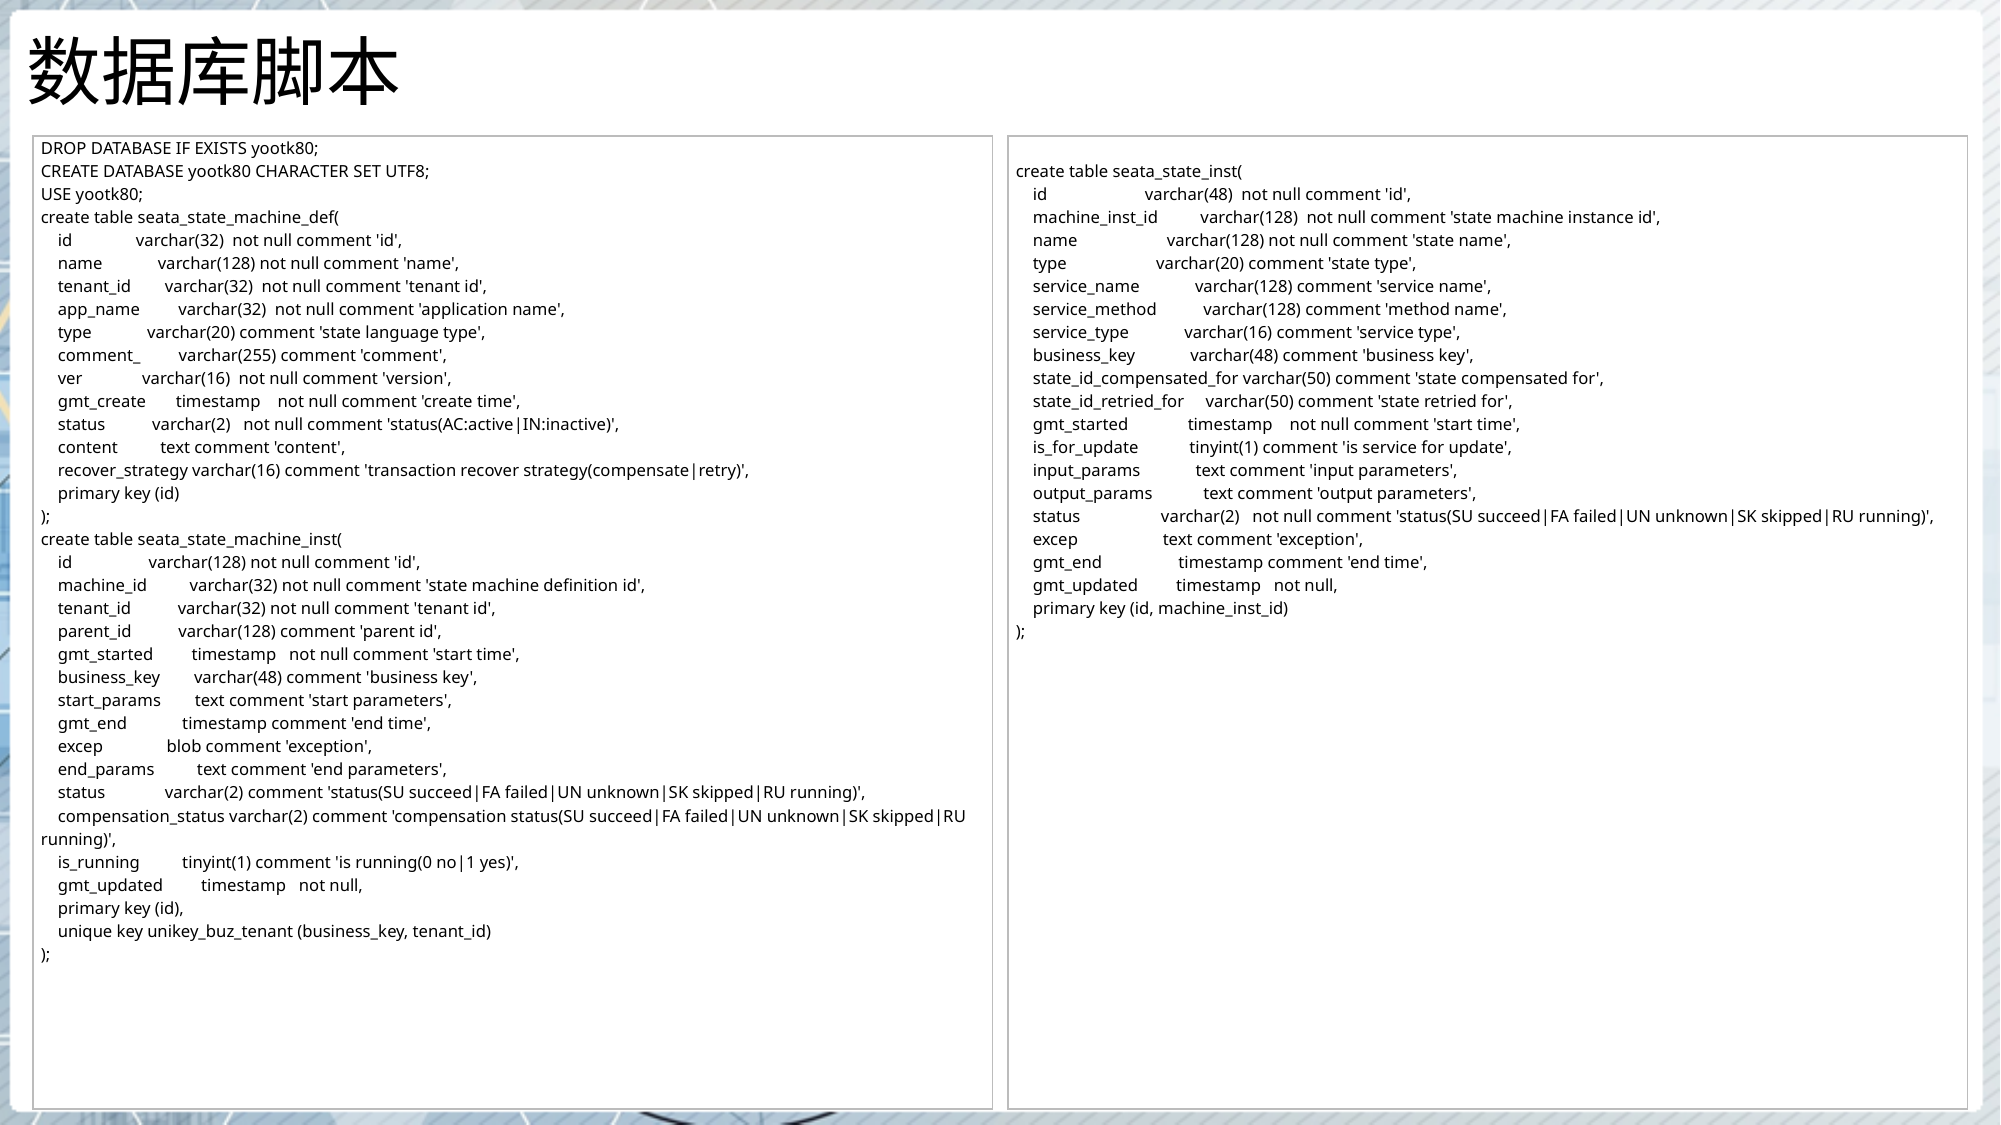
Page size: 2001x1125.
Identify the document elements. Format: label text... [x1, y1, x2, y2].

table_header create table seata_state_inst( id varchar(48) not null comment 'id', machine_inst_id varchar(128) not null comment 'state machine instance id', name varchar(128) not null comment 'state name', type varchar(20) comment 'state type', service_name varchar(128) comment 'service name', service_method varchar(128) comment 'method name', service_type varchar(16) comment 'service type', business_key varchar(48) comment 'business key', state_id_compensated_for varchar(50) comment 'state compensated for', state_id_retried_for varchar(50) comment 'state retried for', gmt_started timestamp not null comment 'start time', is_for_update tinyint(1) comment 'is service for update', input_params text comment 'input parameters', output_params text comment 'output parameters', status varchar(2) not null comment 'status(SU succeed|FA failed|UN unknown|SK skipped|RU running)', excep text comment 'exception', gmt_end timestamp comment 'end time', gmt_updated timestamp not null, primary key (id, machine_inst_id) ); [1009, 137, 1967, 1108]
table_header DROP DATABASE IF EXISTS yootk80; CREATE DATABASE yootk80 CHARACTER SET UTF8; USE yootk80; create table seata_state_machine_def( id varchar(32) not null comment 'id', name varchar(128) not null comment 'name', tenant_id varchar(32) not null comment 'tenant id', app_name varchar(32) not null comment 'application name', type varchar(20) comment 'state language type', comment_ varchar(255) comment 'comment', ver varchar(16) not null comment 'version', gmt_create timestamp not null comment 'create time', status varchar(2) not null comment 'status(AC:active|IN:inactive)', content text comment 'content', recover_strategy varchar(16) comment 'transaction recover strategy(compensate|retry)', primary key (id) ); create table seata_state_machine_inst( id varchar(128) not null comment 'id', machine_id varchar(32) not null comment 'state machine definition id', tenant_id varchar(32) not null comment 'tenant id', parent_id varchar(128) comment 'parent id', gmt_started timestamp not null comment 'start time', business_key varchar(48) comment 'business key', start_params text comment 'start parameters', gmt_end timestamp comment 'end time', excep blob comment 'exception', end_params text comment 'end parameters', status varchar(2) comment 'status(SU succeed|FA failed|UN unknown|SK skipped|RU running)', compensation_status varchar(2) comment 'compensation status(SU succeed|FA failed|UN unknown|SK skipped|RU running)', is_running tinyint(1) comment 'is running(0 no|1 yes)', gmt_updated timestamp not null, primary key (id), unique key unikey_buz_tenant (business_key, tenant_id) ); [34, 137, 992, 1108]
title 数据库脚本 [11, 11, 1983, 140]
picture [0, 0, 2000, 1125]
